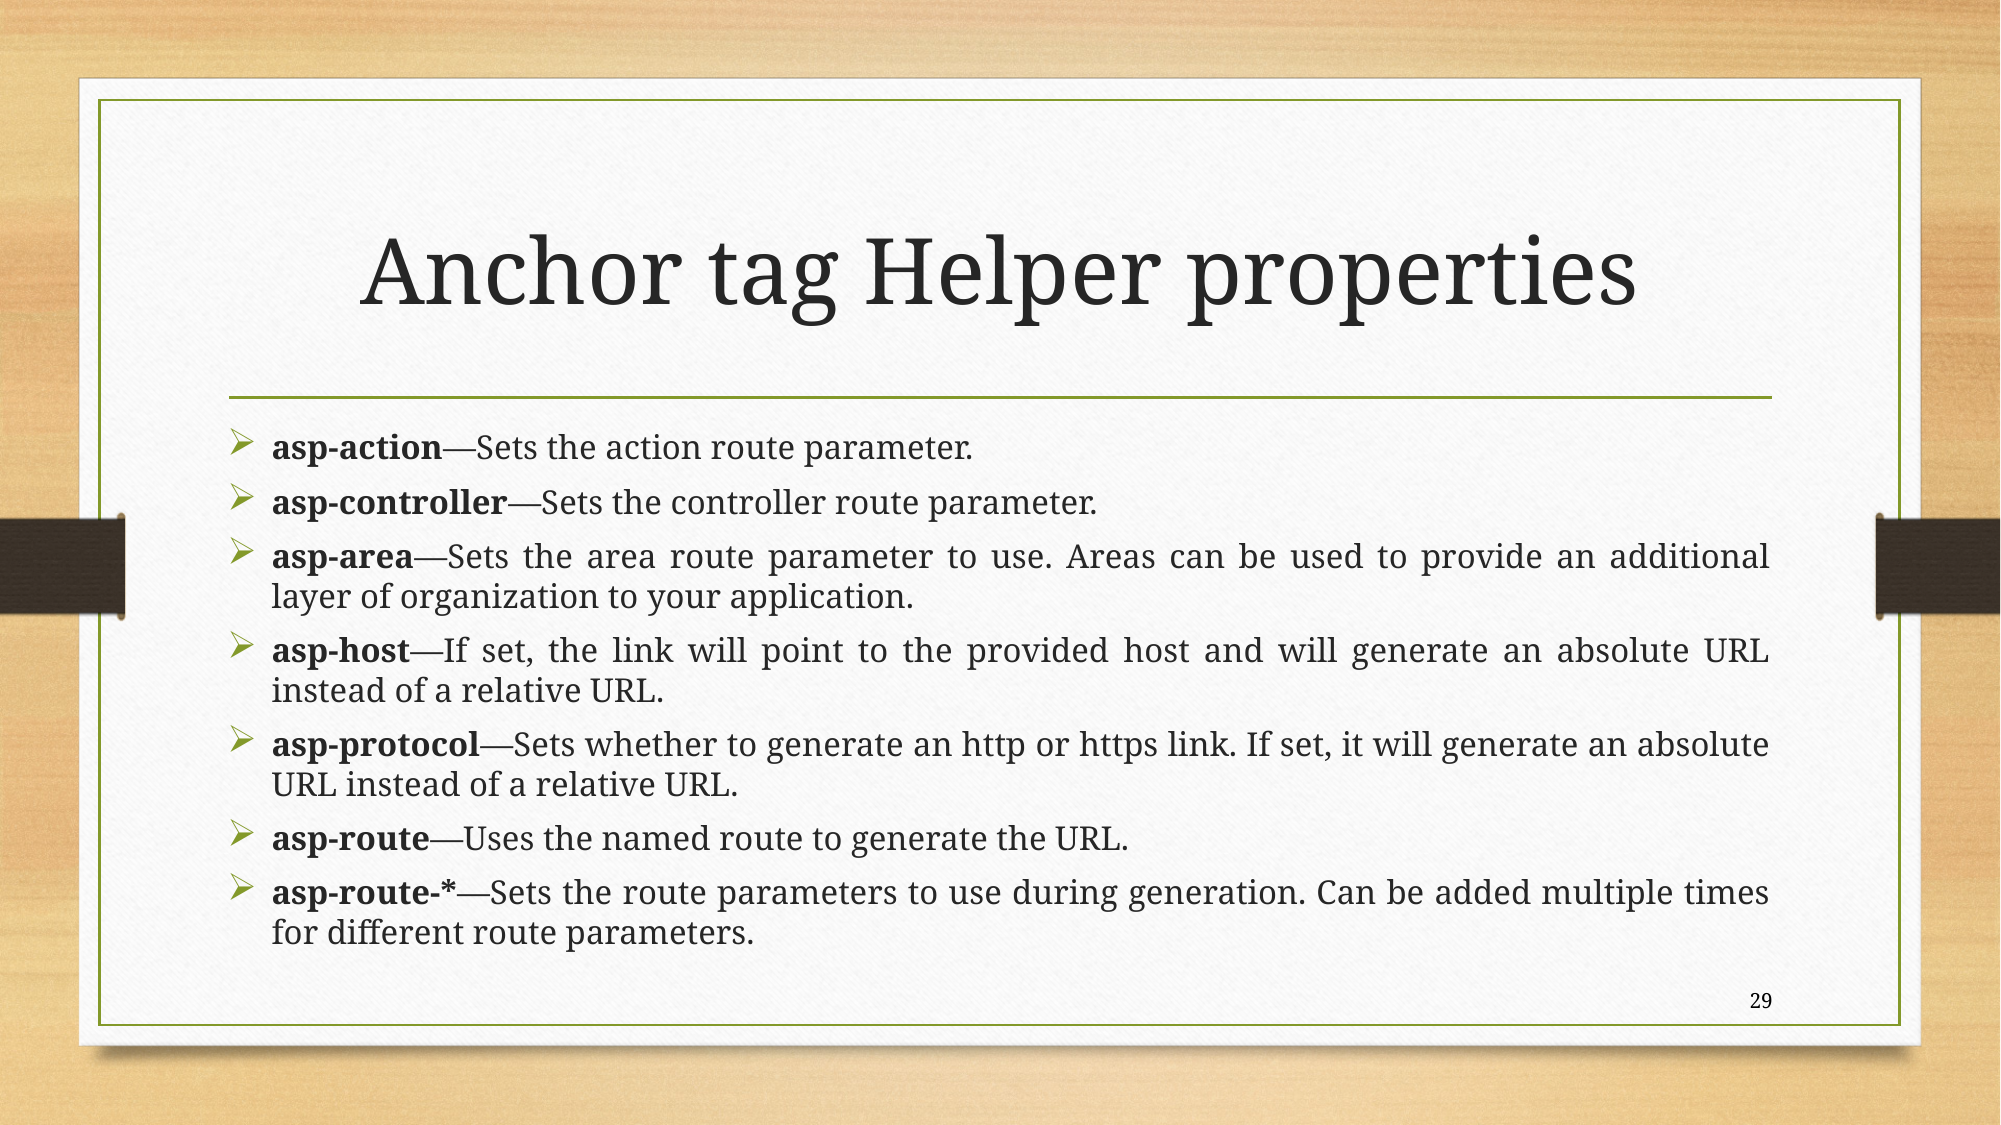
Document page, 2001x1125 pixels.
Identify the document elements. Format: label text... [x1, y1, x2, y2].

title Anchor tag Helper properties [212, 161, 1788, 375]
picture [0, 0, 2001, 1125]
list asp-action—Sets the action route parameter. asp-controller—Sets the controller route parameter. asp-area—Sets the area route parameter to use. Areas can be used to provide an additional layer of organization to your application. asp-host—If set, the link will point to the provided host and will generate an absolute URL instead of a relative URL. asp-protocol—Sets whether to generate an http or https link. If set, it will generate an absolute URL instead of a relative URL. asp-route—Uses the named route to generate the URL. asp-route-*—Sets the route parameters to use during generation. Can be added multiple times for different route parameters. [212, 419, 1788, 964]
slide_number 29 [1698, 979, 1788, 1025]
